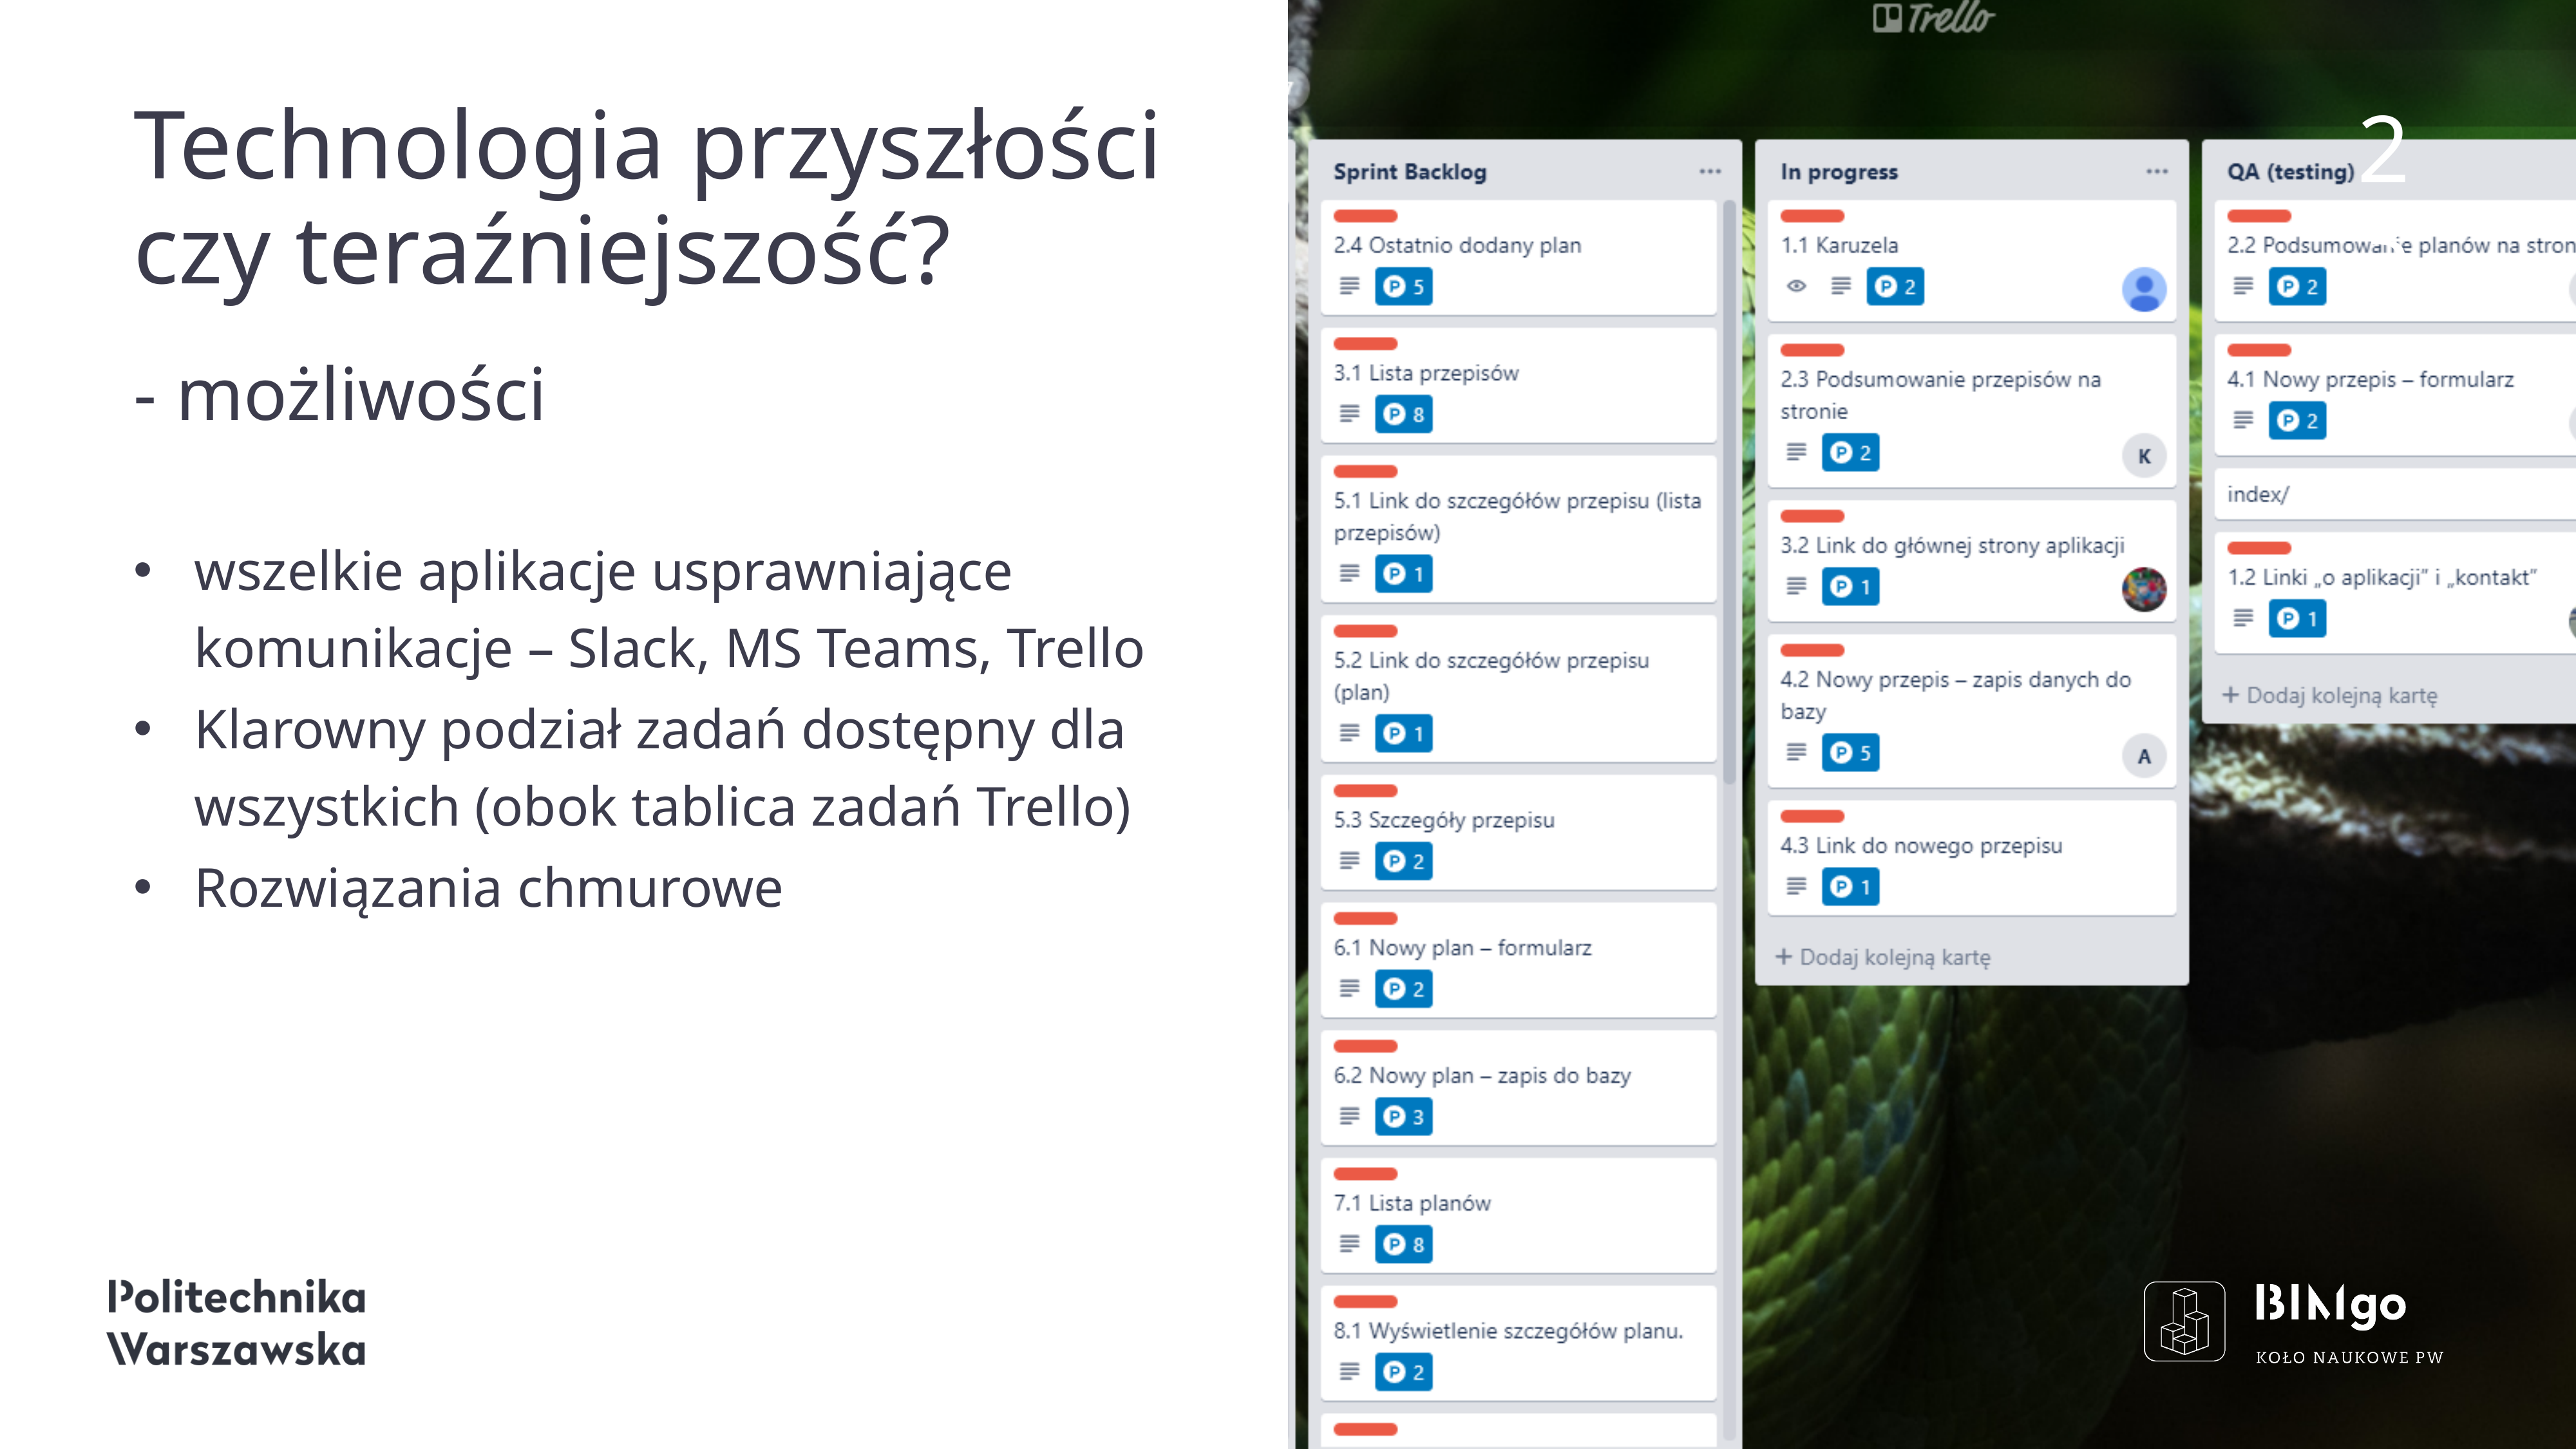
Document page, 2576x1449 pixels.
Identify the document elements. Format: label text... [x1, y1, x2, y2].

picture [106, 1278, 365, 1366]
text_box Technologia przyszłości czy teraźniejszość? - możliwości [133, 95, 1218, 435]
picture [1287, 0, 2576, 1449]
list wszelkie aplikacje usprawniające komunikacje – Slack, MS Teams, Trello Klarowny podział zadań dostępny dla wszystkich (obok tablica zadań Trello) Rozwiązania chmurowe [133, 523, 1160, 1253]
